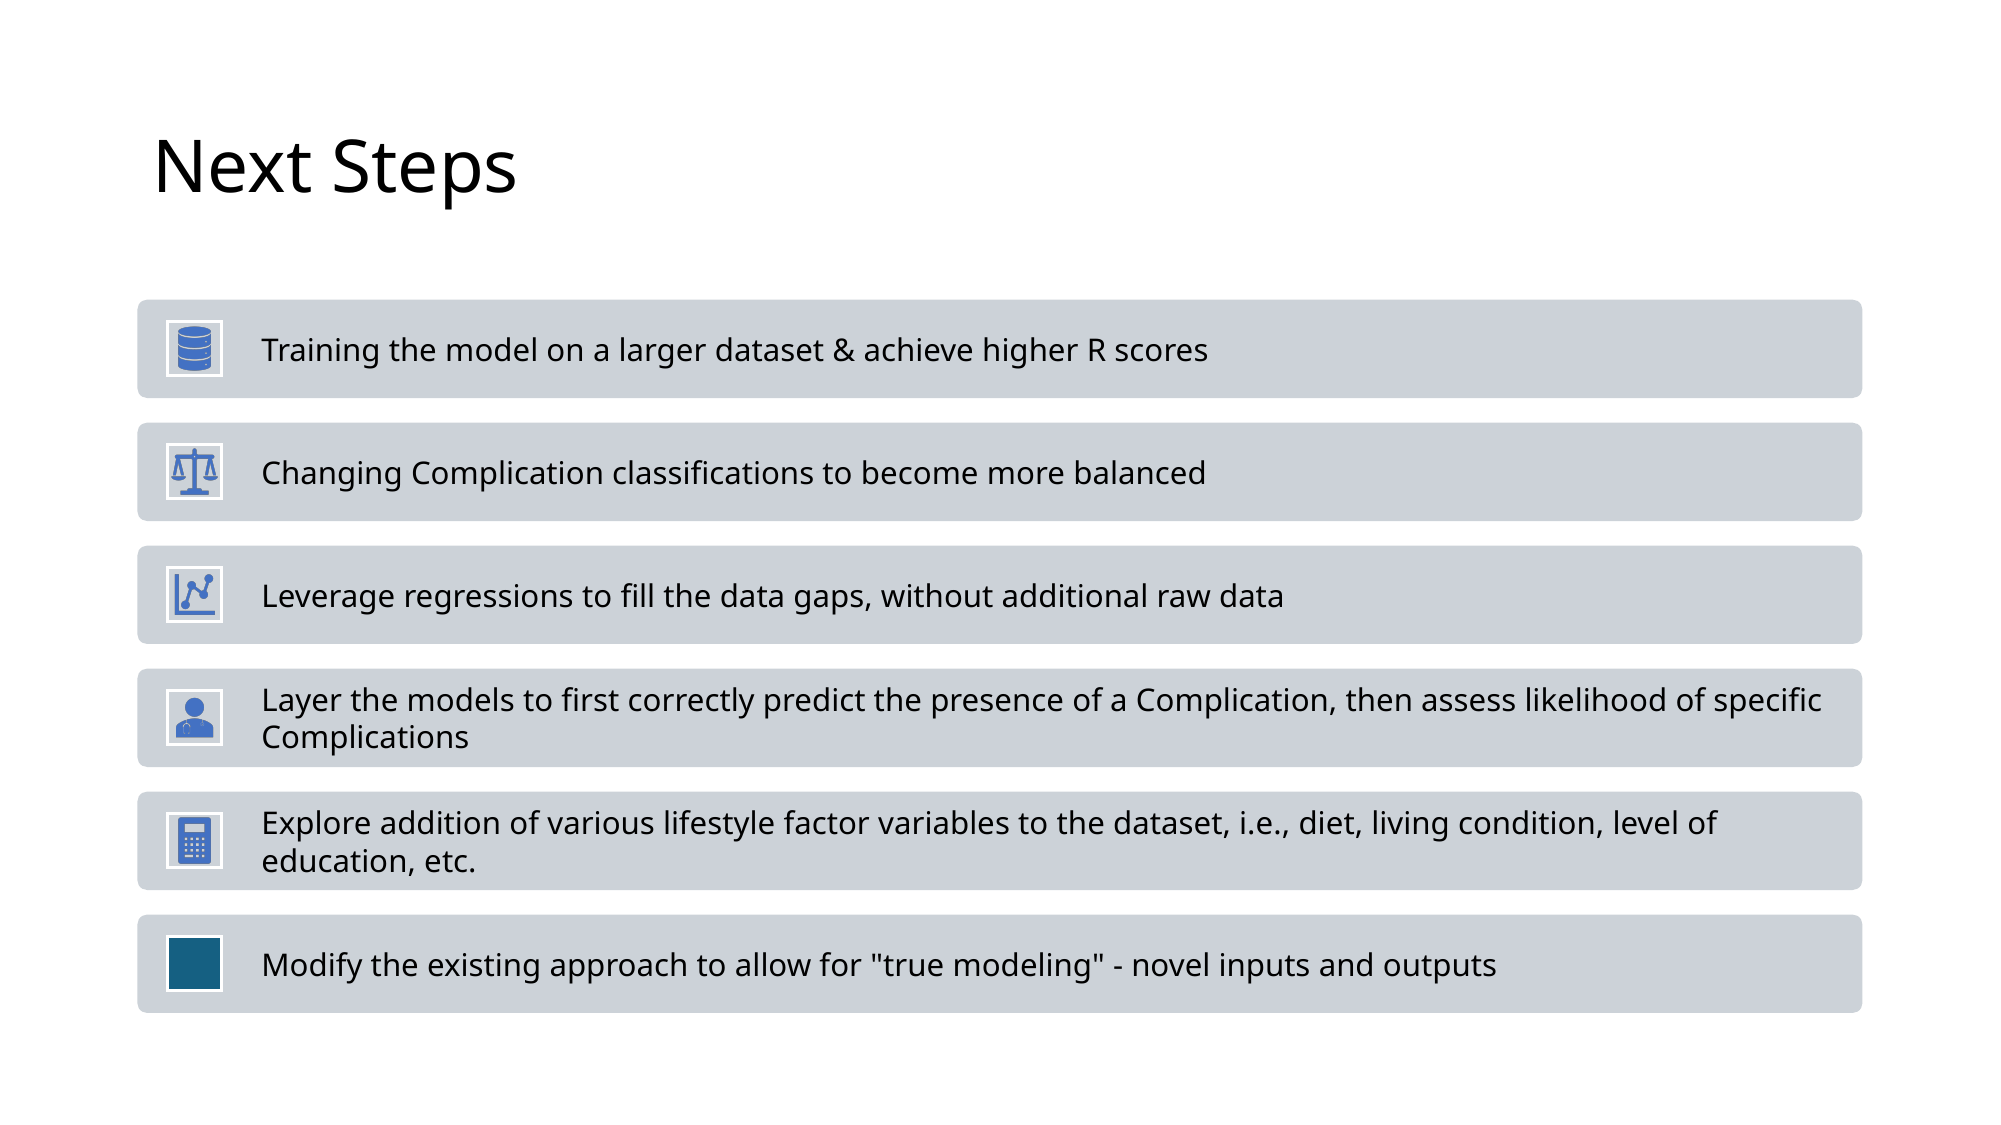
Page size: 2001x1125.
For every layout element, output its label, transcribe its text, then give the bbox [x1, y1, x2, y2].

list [136, 298, 1863, 1014]
title Next Steps [137, 59, 1863, 278]
